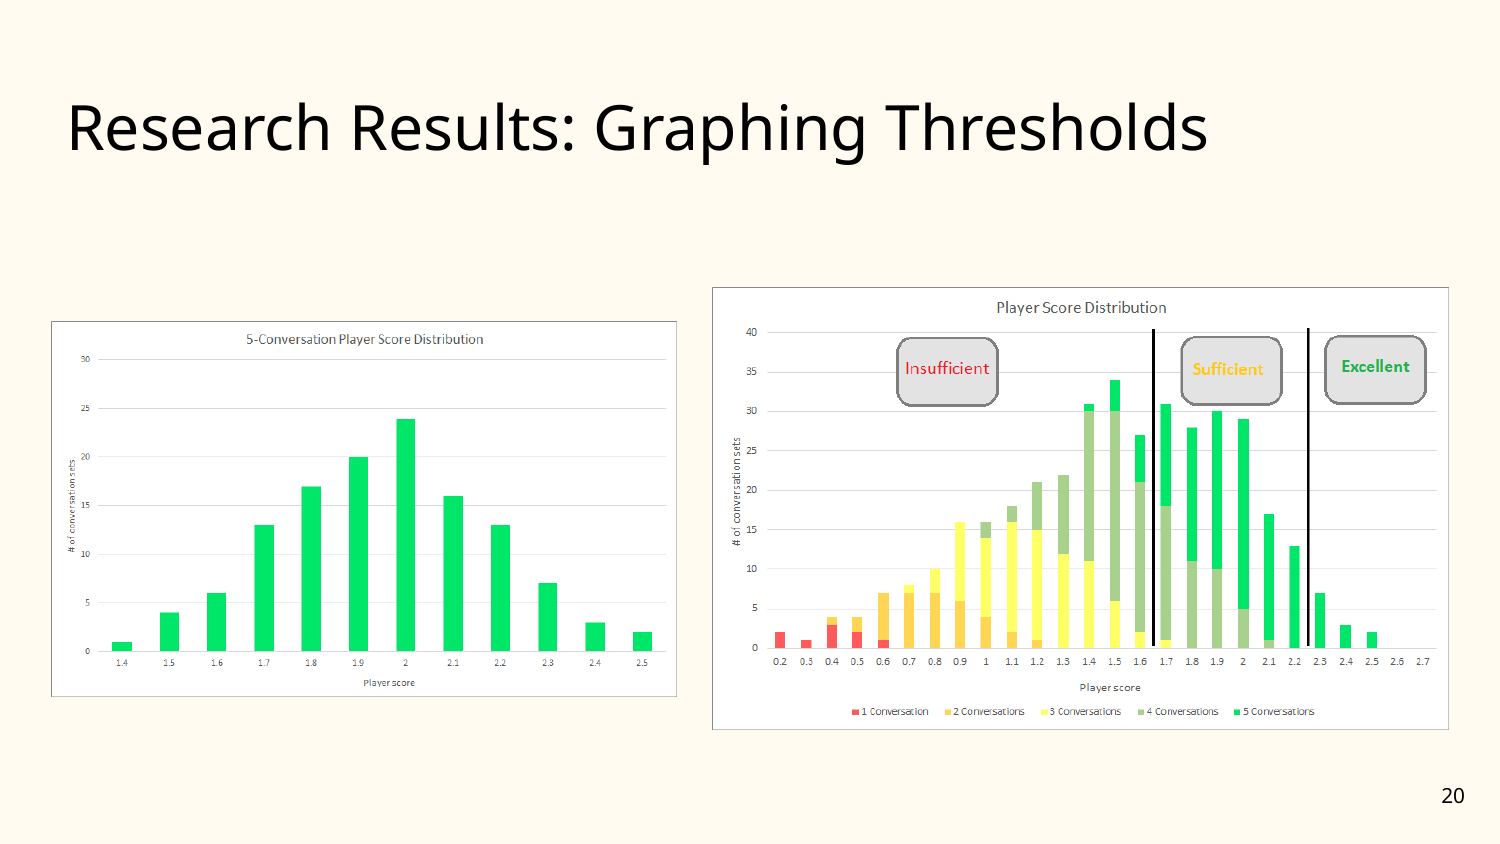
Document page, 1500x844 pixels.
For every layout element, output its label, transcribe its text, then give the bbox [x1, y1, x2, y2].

picture [711, 287, 1450, 731]
title Research Results: Graphing Thresholds [51, 72, 1449, 174]
picture [50, 320, 677, 697]
slide_number ‹#› [1389, 764, 1480, 830]
